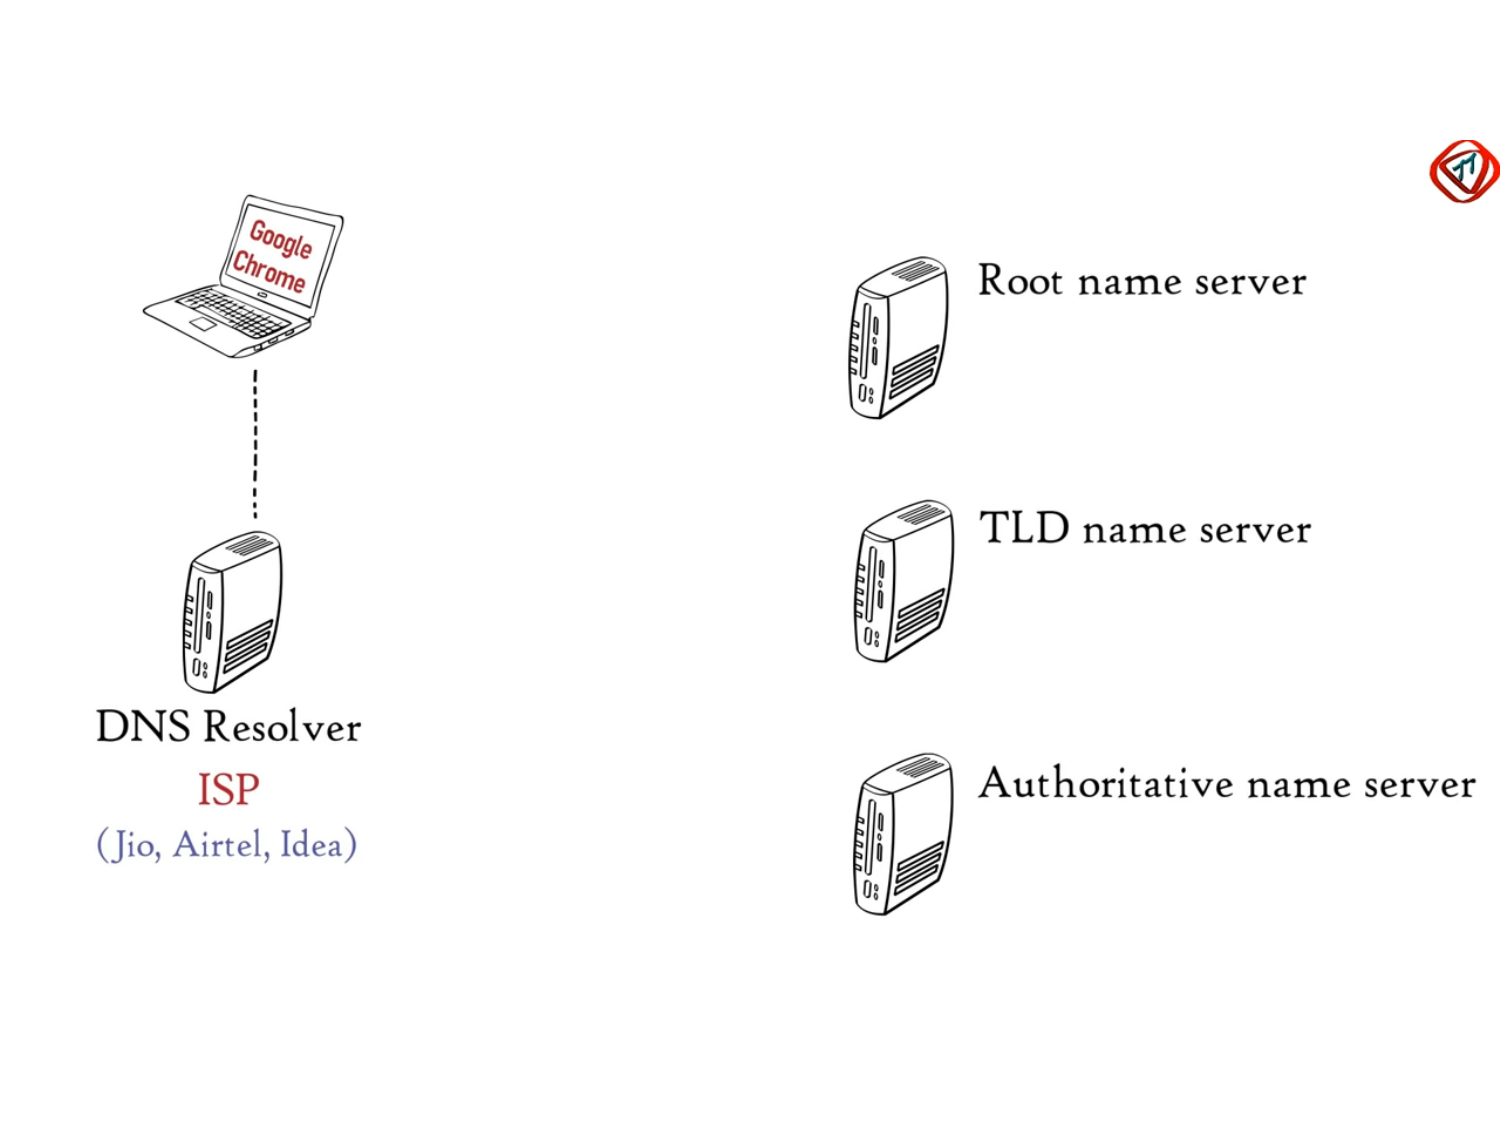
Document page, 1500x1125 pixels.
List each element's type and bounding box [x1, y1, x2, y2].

picture [0, 140, 1500, 985]
